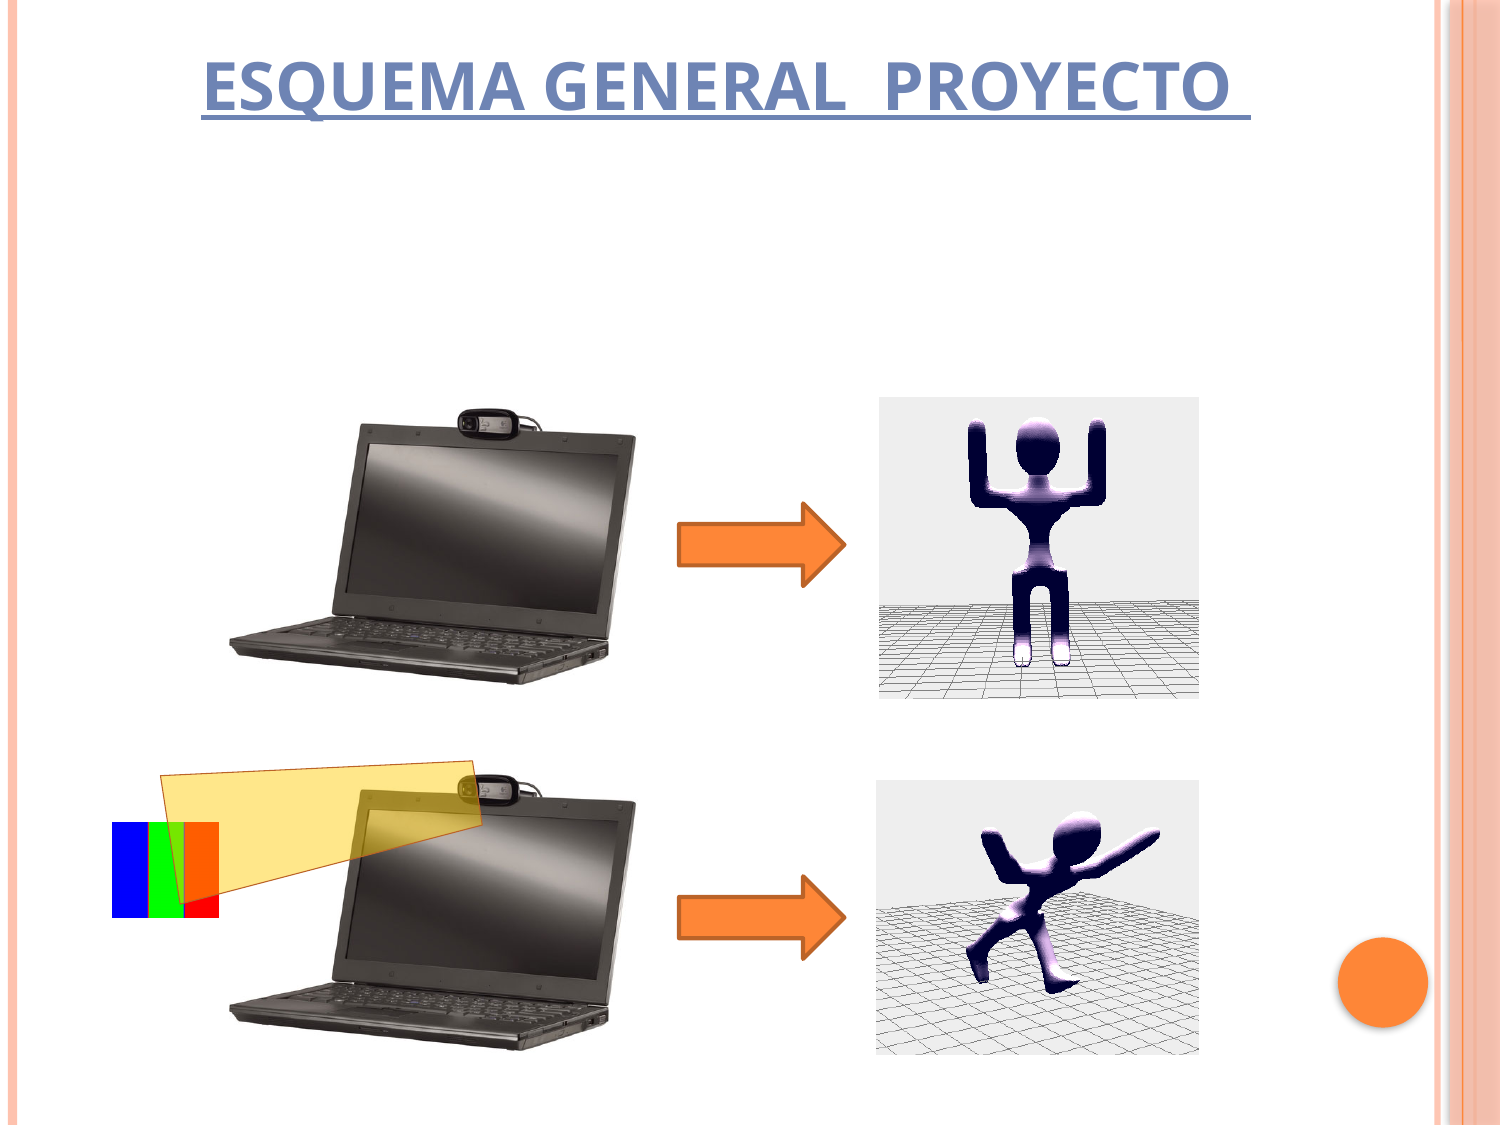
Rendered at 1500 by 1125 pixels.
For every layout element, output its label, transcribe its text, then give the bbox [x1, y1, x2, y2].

picture [875, 779, 1200, 1056]
text_box [158, 772, 176, 819]
text_box [685, 501, 847, 588]
picture [111, 762, 680, 1096]
picture [182, 396, 680, 730]
picture [879, 396, 1200, 700]
text_box Esquema general PROYECTO [29, 11, 1424, 138]
text_box [685, 874, 847, 961]
